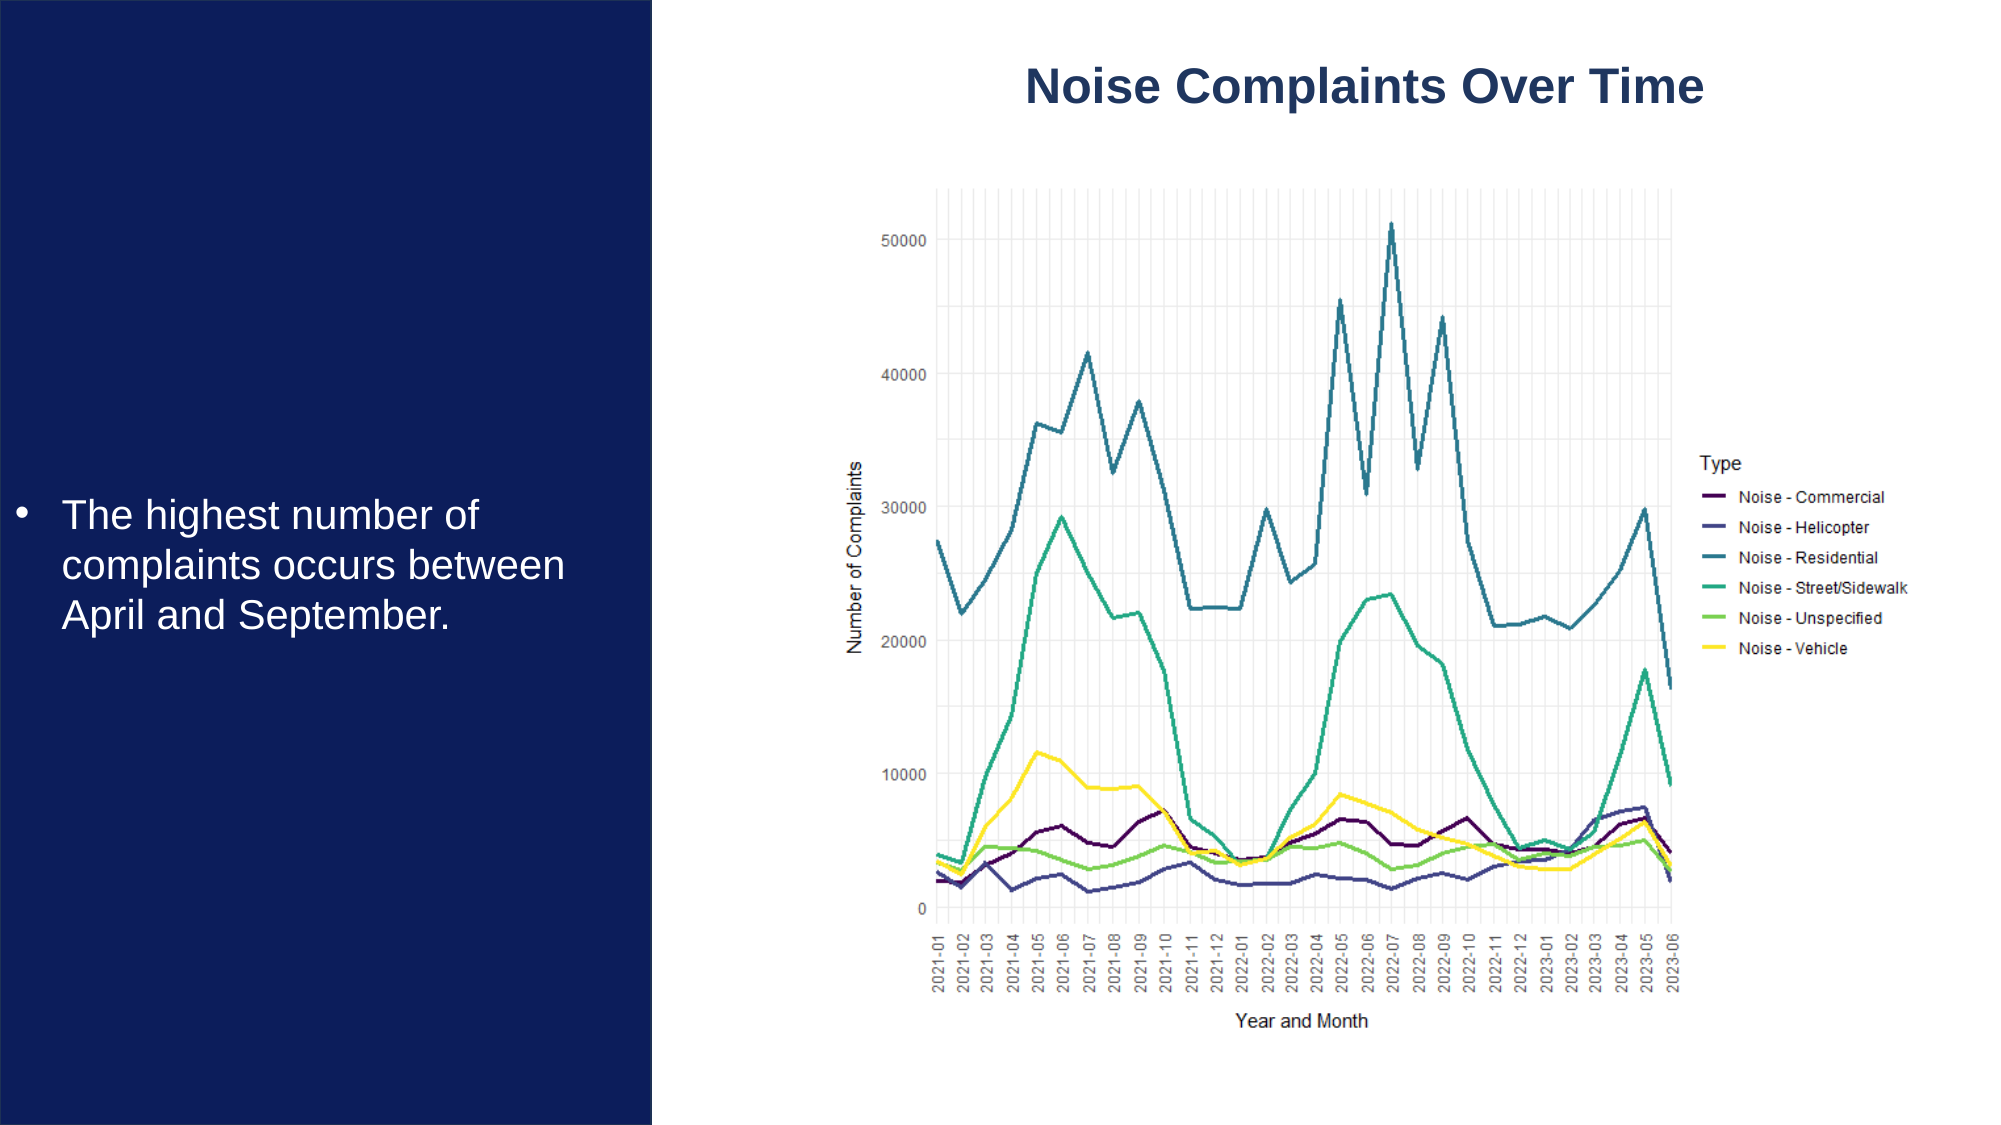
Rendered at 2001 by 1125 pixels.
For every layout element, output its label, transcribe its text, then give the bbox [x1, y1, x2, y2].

text_box Noise Complaints Over Time [1010, 46, 1751, 122]
text_box The highest number of complaints occurs between April and September. [0, 0, 652, 1125]
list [834, 182, 1927, 1041]
